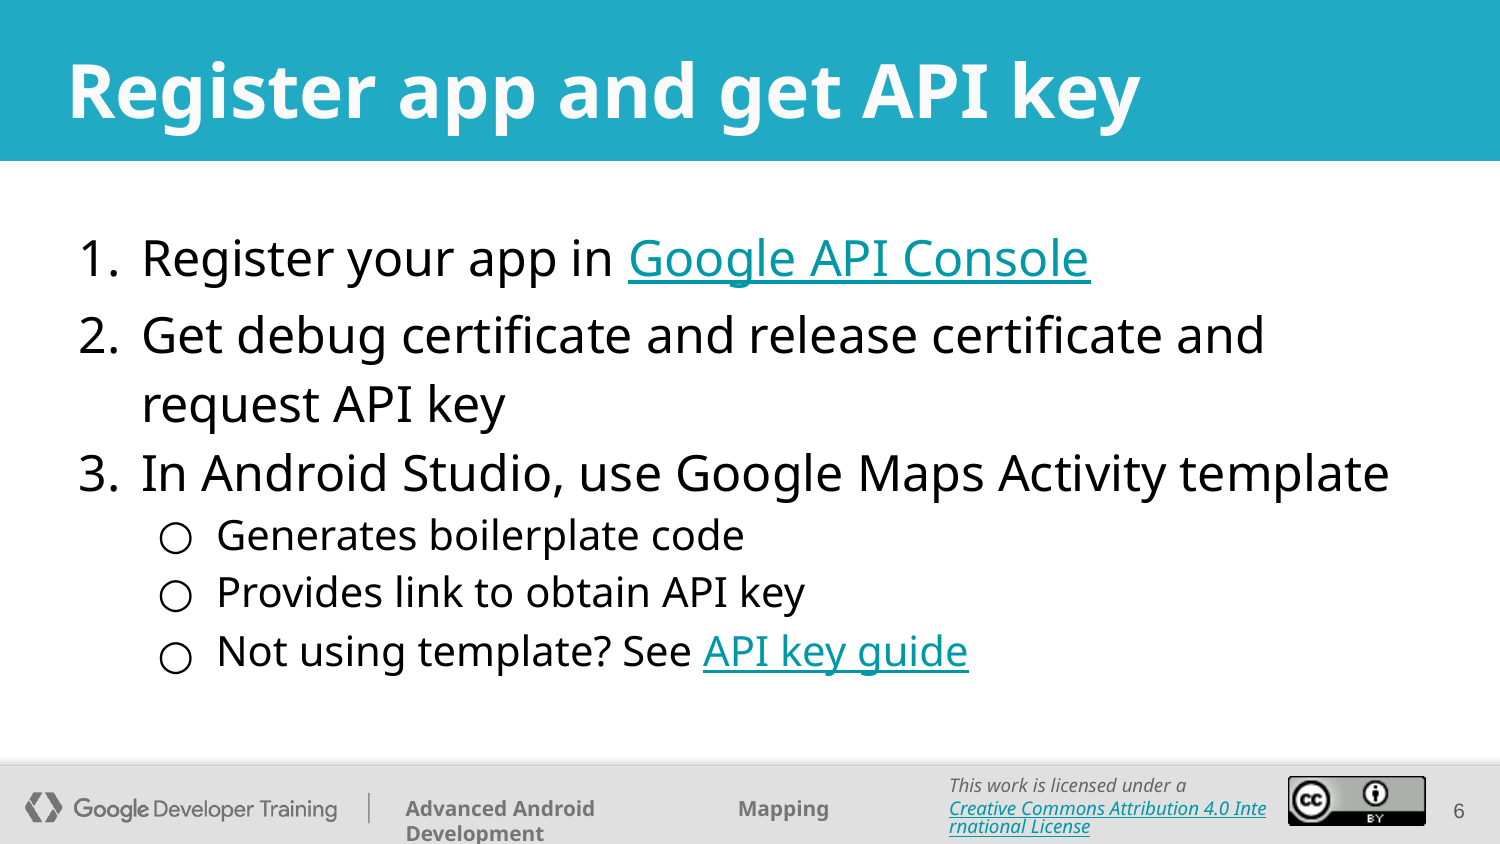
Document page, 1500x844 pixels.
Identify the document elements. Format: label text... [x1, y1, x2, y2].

list Register your app in Google API Console Get debug certificate and release certificate and request API key In Android Studio, use Google Maps Activity template Generates boilerplate code Provides link to obtain API key Not using template? See API key guide [51, 200, 1449, 737]
slide_number ‹#› [1389, 777, 1480, 842]
picture [0, 161, 1500, 844]
title Register app and get API key [51, 28, 1449, 122]
